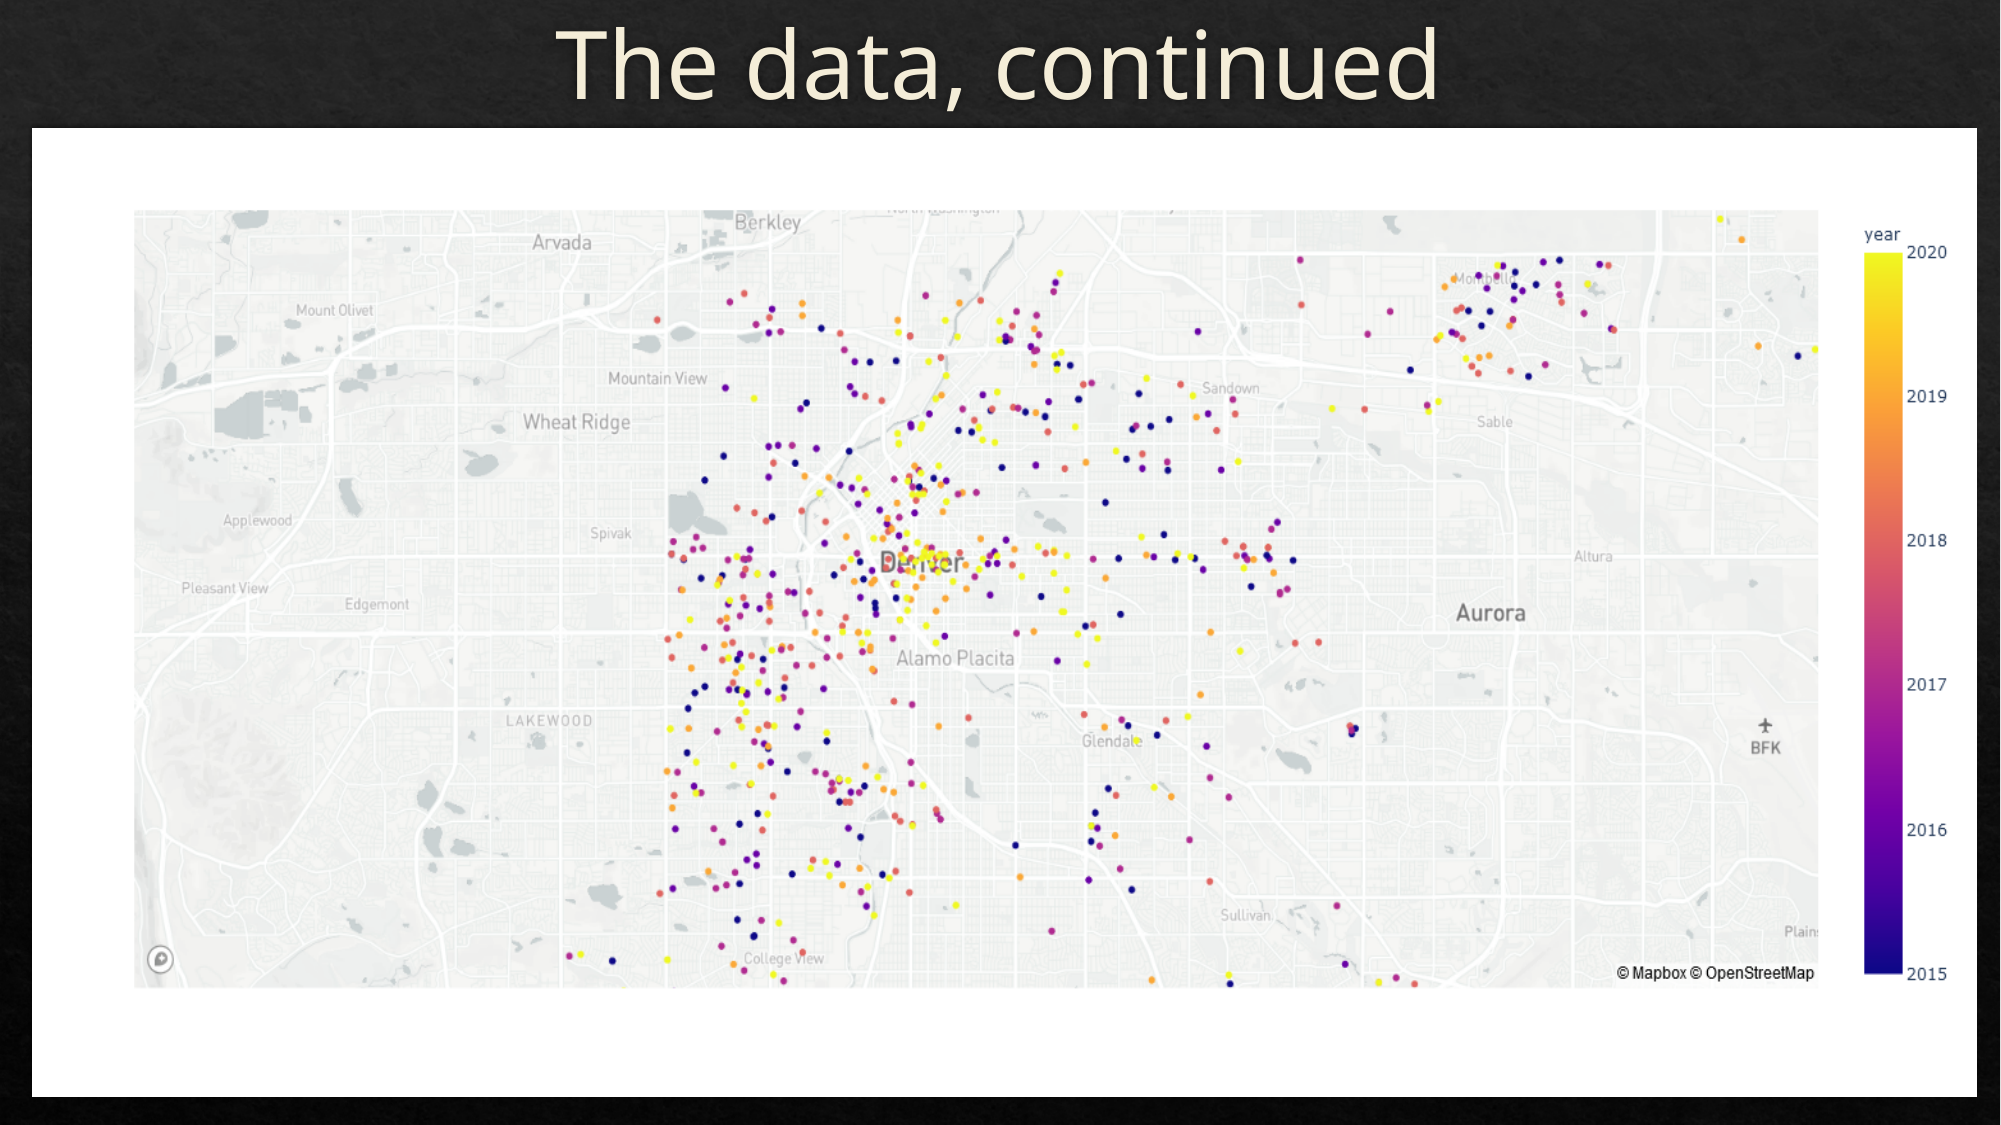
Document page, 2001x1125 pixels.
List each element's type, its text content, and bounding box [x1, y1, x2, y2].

title The data, continued [149, 10, 1849, 123]
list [31, 127, 1977, 1098]
